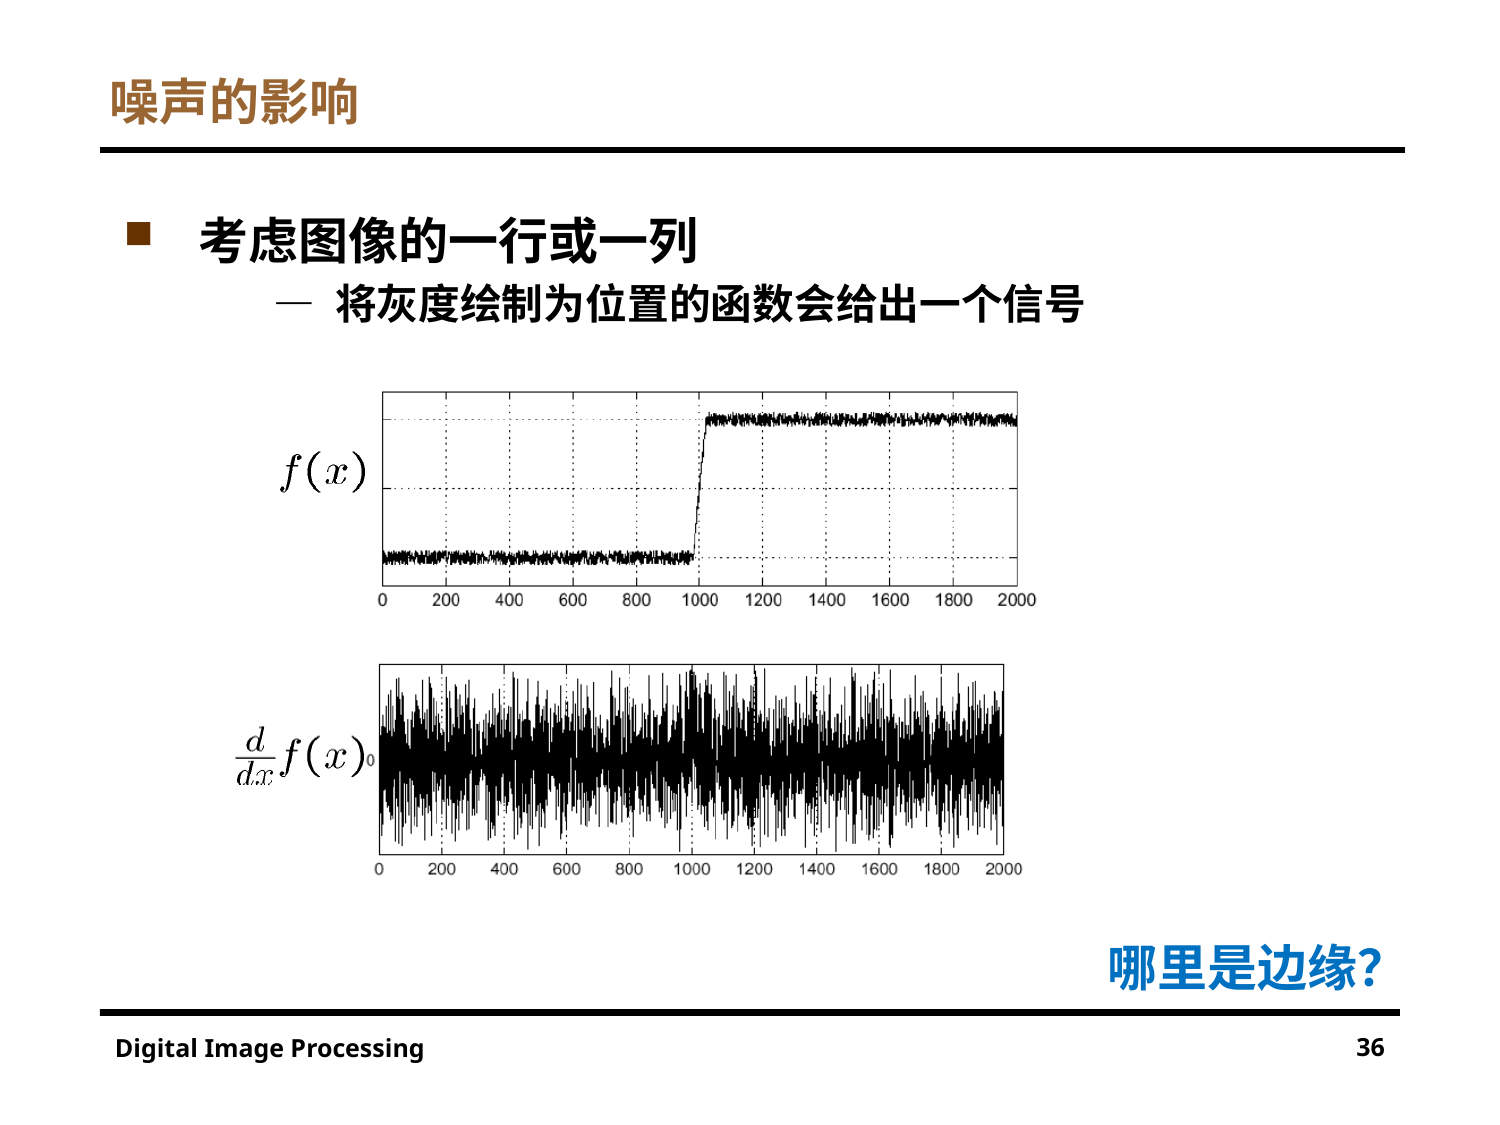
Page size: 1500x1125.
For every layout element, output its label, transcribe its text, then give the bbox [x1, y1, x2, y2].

slide_number 36 [1074, 1024, 1400, 1103]
slide_number Digital Image Processing [99, 1025, 650, 1104]
picture [135, 352, 1340, 894]
text_box 哪里是边缘？ [1092, 928, 1441, 1004]
title 噪声的影响 [93, 49, 1407, 138]
text_box 考虑图像的一行或一列 — 将灰度绘制为位置的函数会给出一个信号 [109, 201, 1392, 335]
